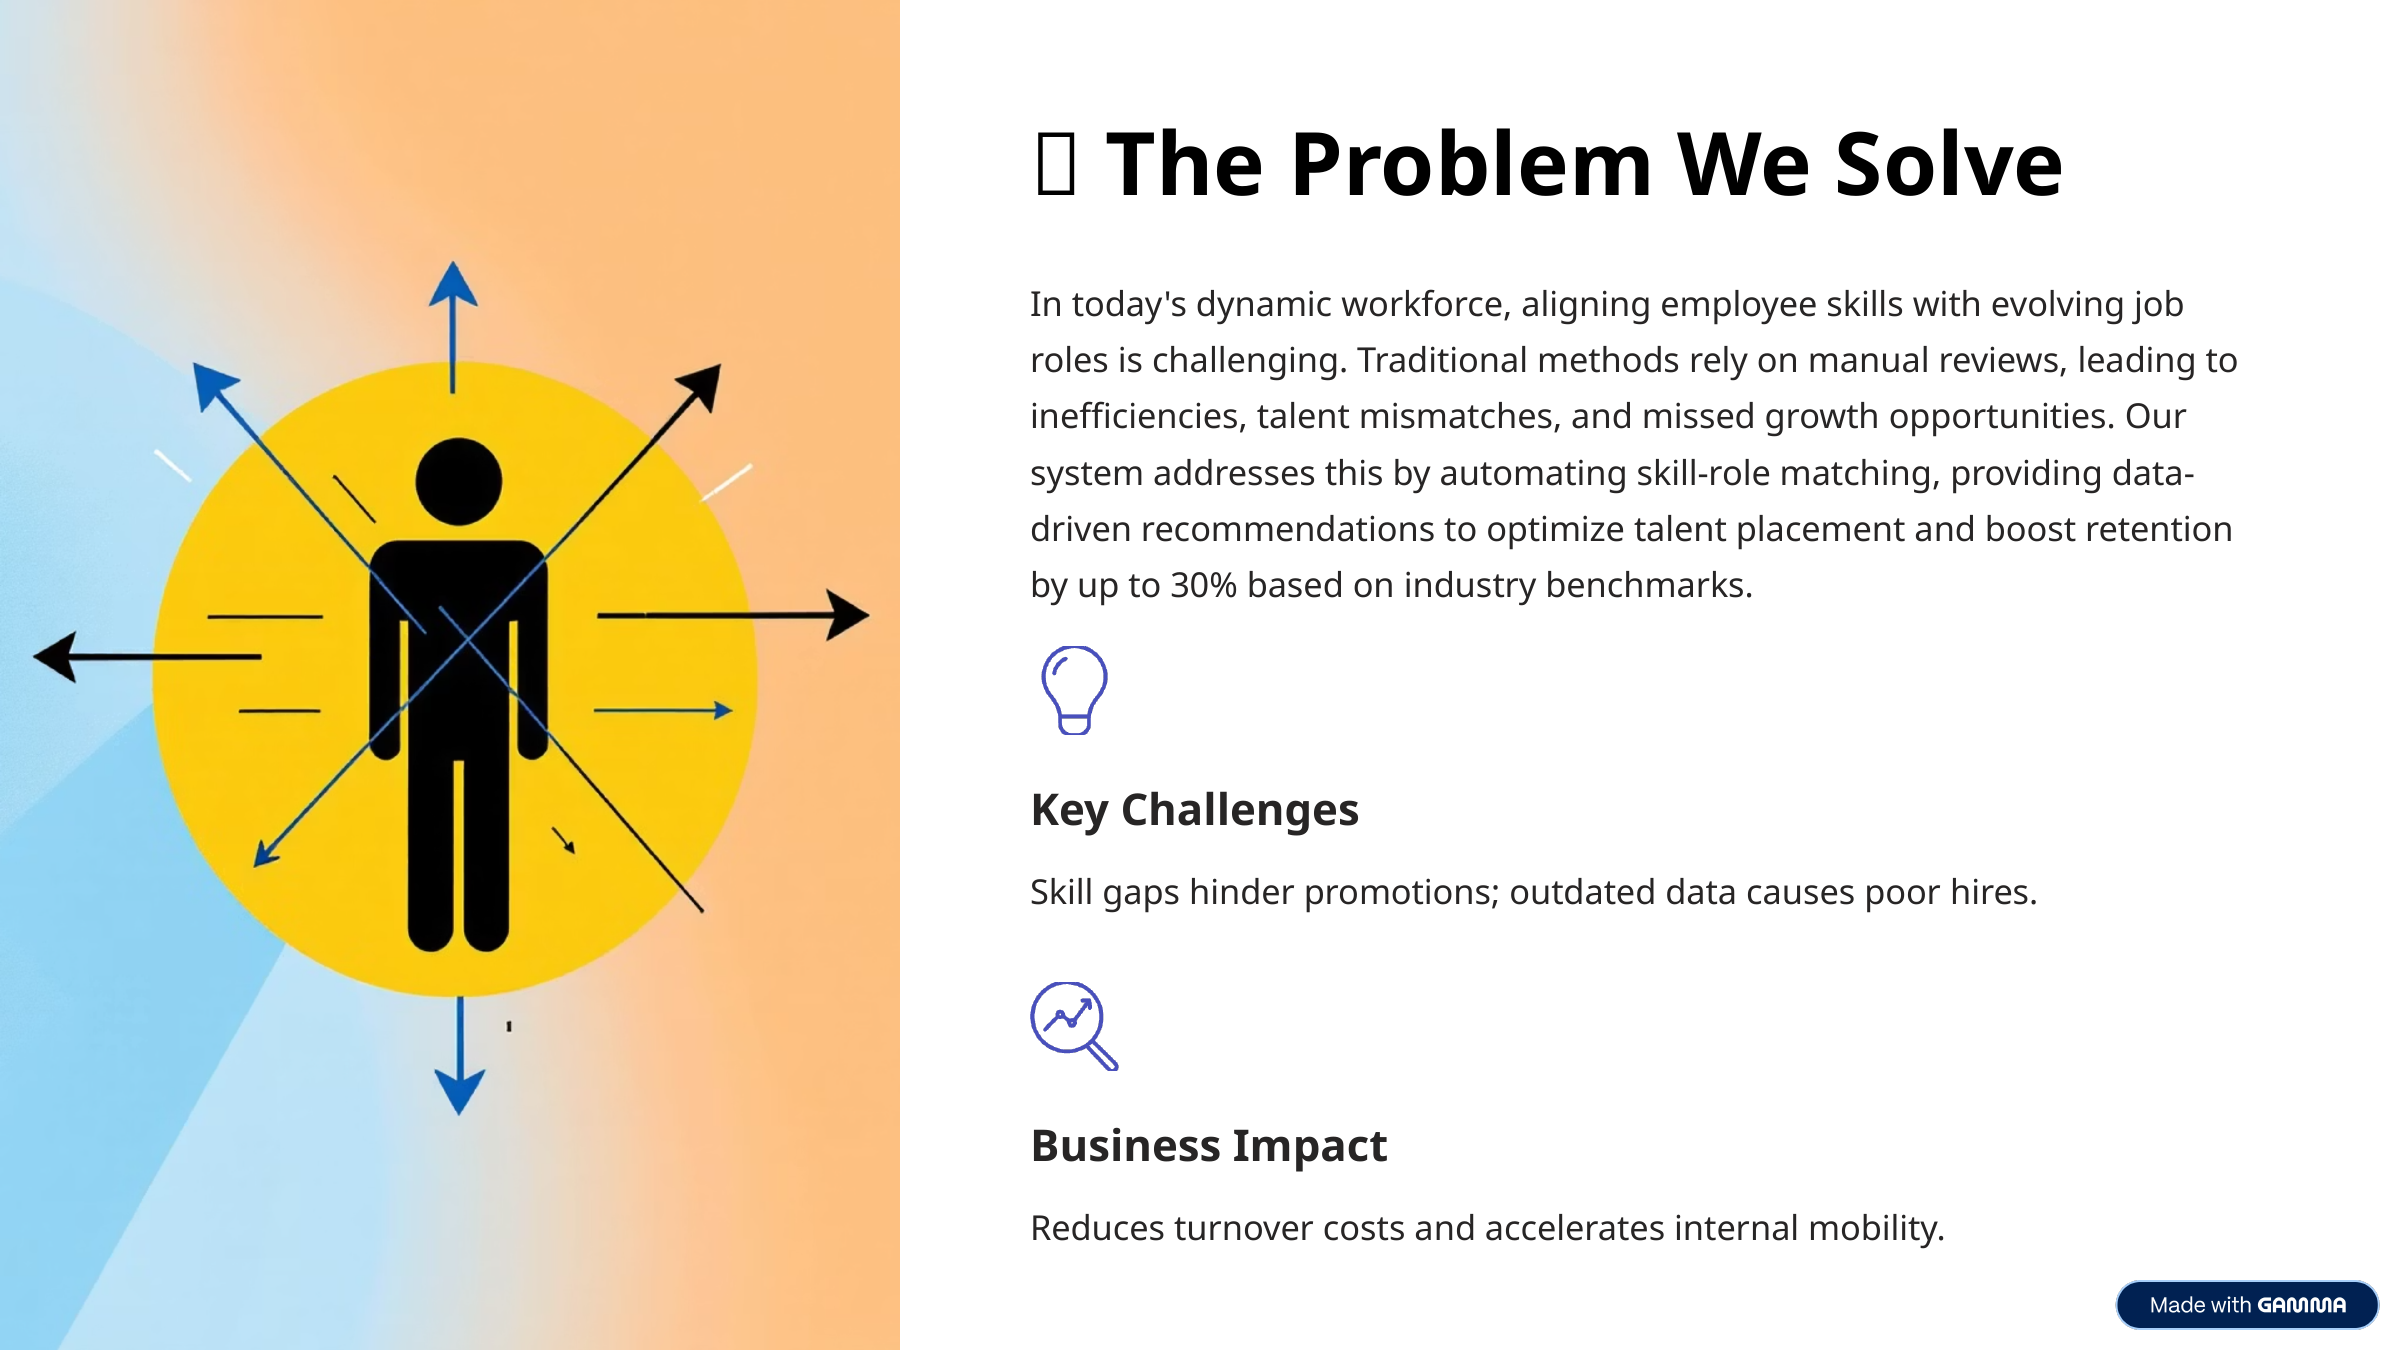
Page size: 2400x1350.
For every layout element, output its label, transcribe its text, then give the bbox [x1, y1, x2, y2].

text_box Key Challenges [1030, 778, 1472, 834]
picture [2106, 1271, 2389, 1339]
text_box 🎯 The Problem We Solve [1030, 102, 2130, 214]
picture [0, 0, 900, 1350]
text_box In today's dynamic workforce, aligning employee skills with evolving job roles is challenging. Traditional methods rely on manual reviews, leading to inefficiencies, talent mismatches, and missed growth opportunities. Our system addresses this by automating skill-role matching, providing data-driven recommendations to optimize talent placement and boost retention by up to 30% based on industry benchmarks. [1030, 267, 2270, 607]
text_box Reduces turnover costs and accelerates internal mobility. [1030, 1191, 2270, 1248]
text_box Business Impact [1030, 1114, 1472, 1171]
text_box Skill gaps hinder promotions; outdated data causes poor hires. [1030, 855, 2270, 912]
picture [1030, 646, 1119, 735]
picture [1030, 982, 1119, 1071]
